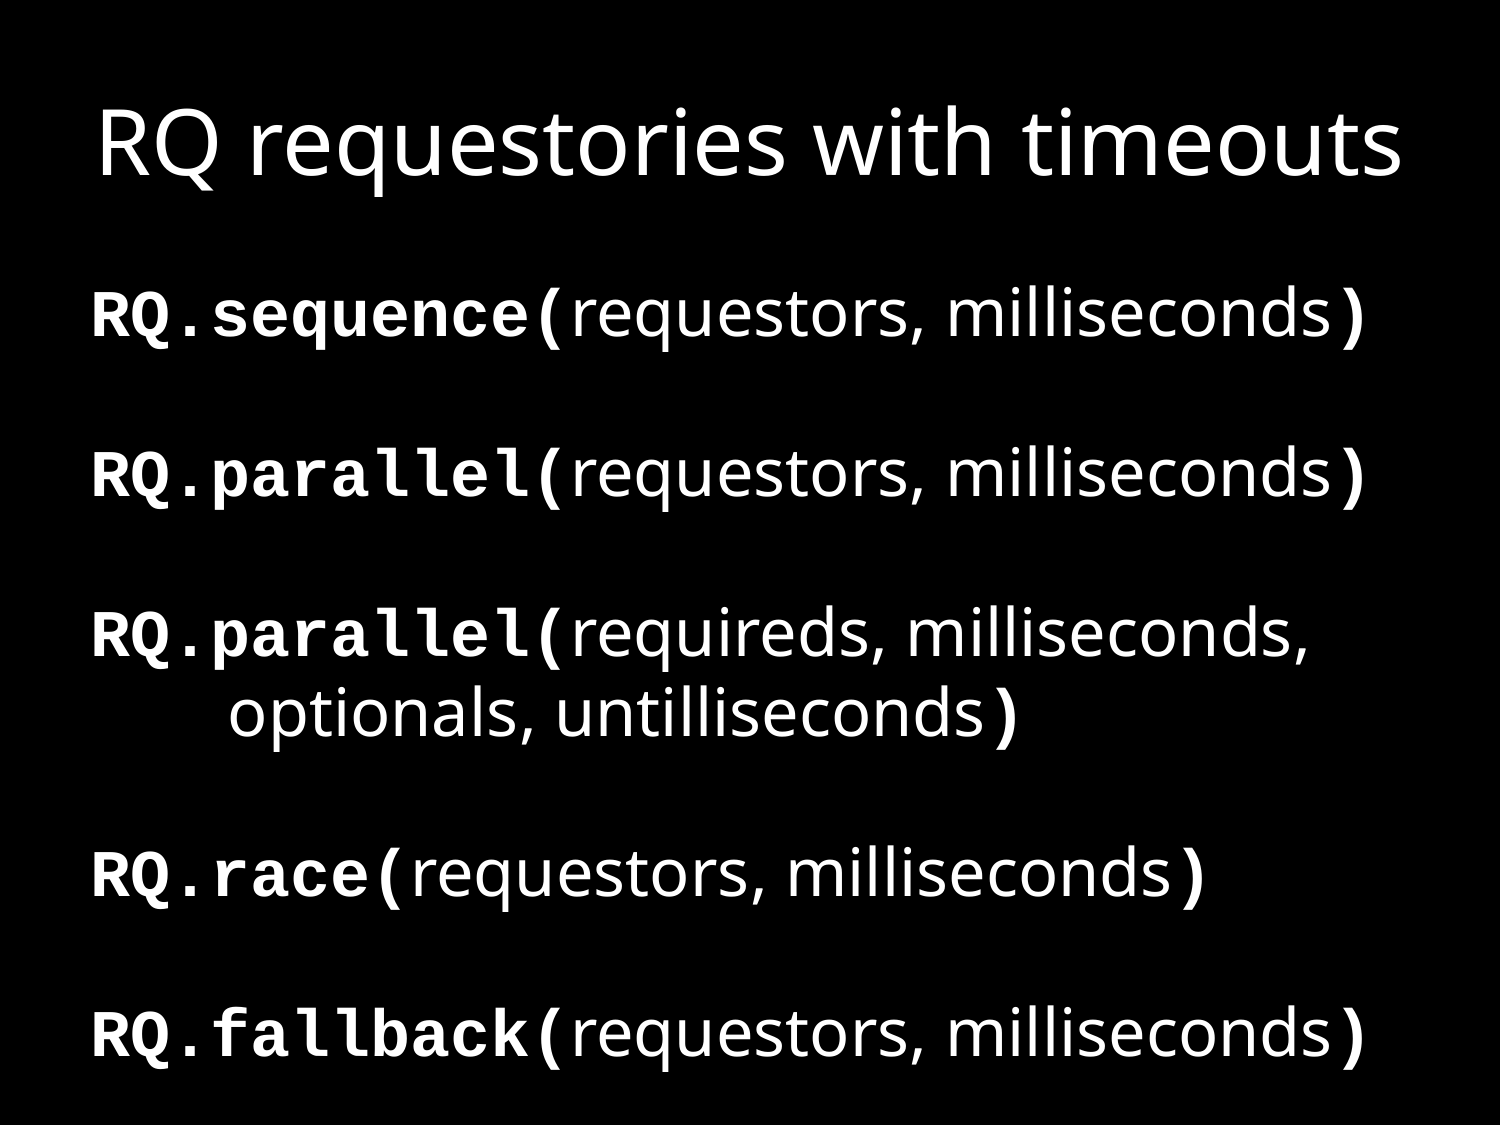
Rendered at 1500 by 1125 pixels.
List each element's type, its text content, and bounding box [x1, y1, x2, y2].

list RQ.sequence(requestors, milliseconds) RQ.parallel(requestors, milliseconds) RQ.parallel(requireds, milliseconds, optionals, untilliseconds) RQ.race(requestors, milliseconds) RQ.fallback(requestors, milliseconds) [74, 262, 1426, 1088]
title RQ requestories with timeouts [74, 44, 1426, 233]
